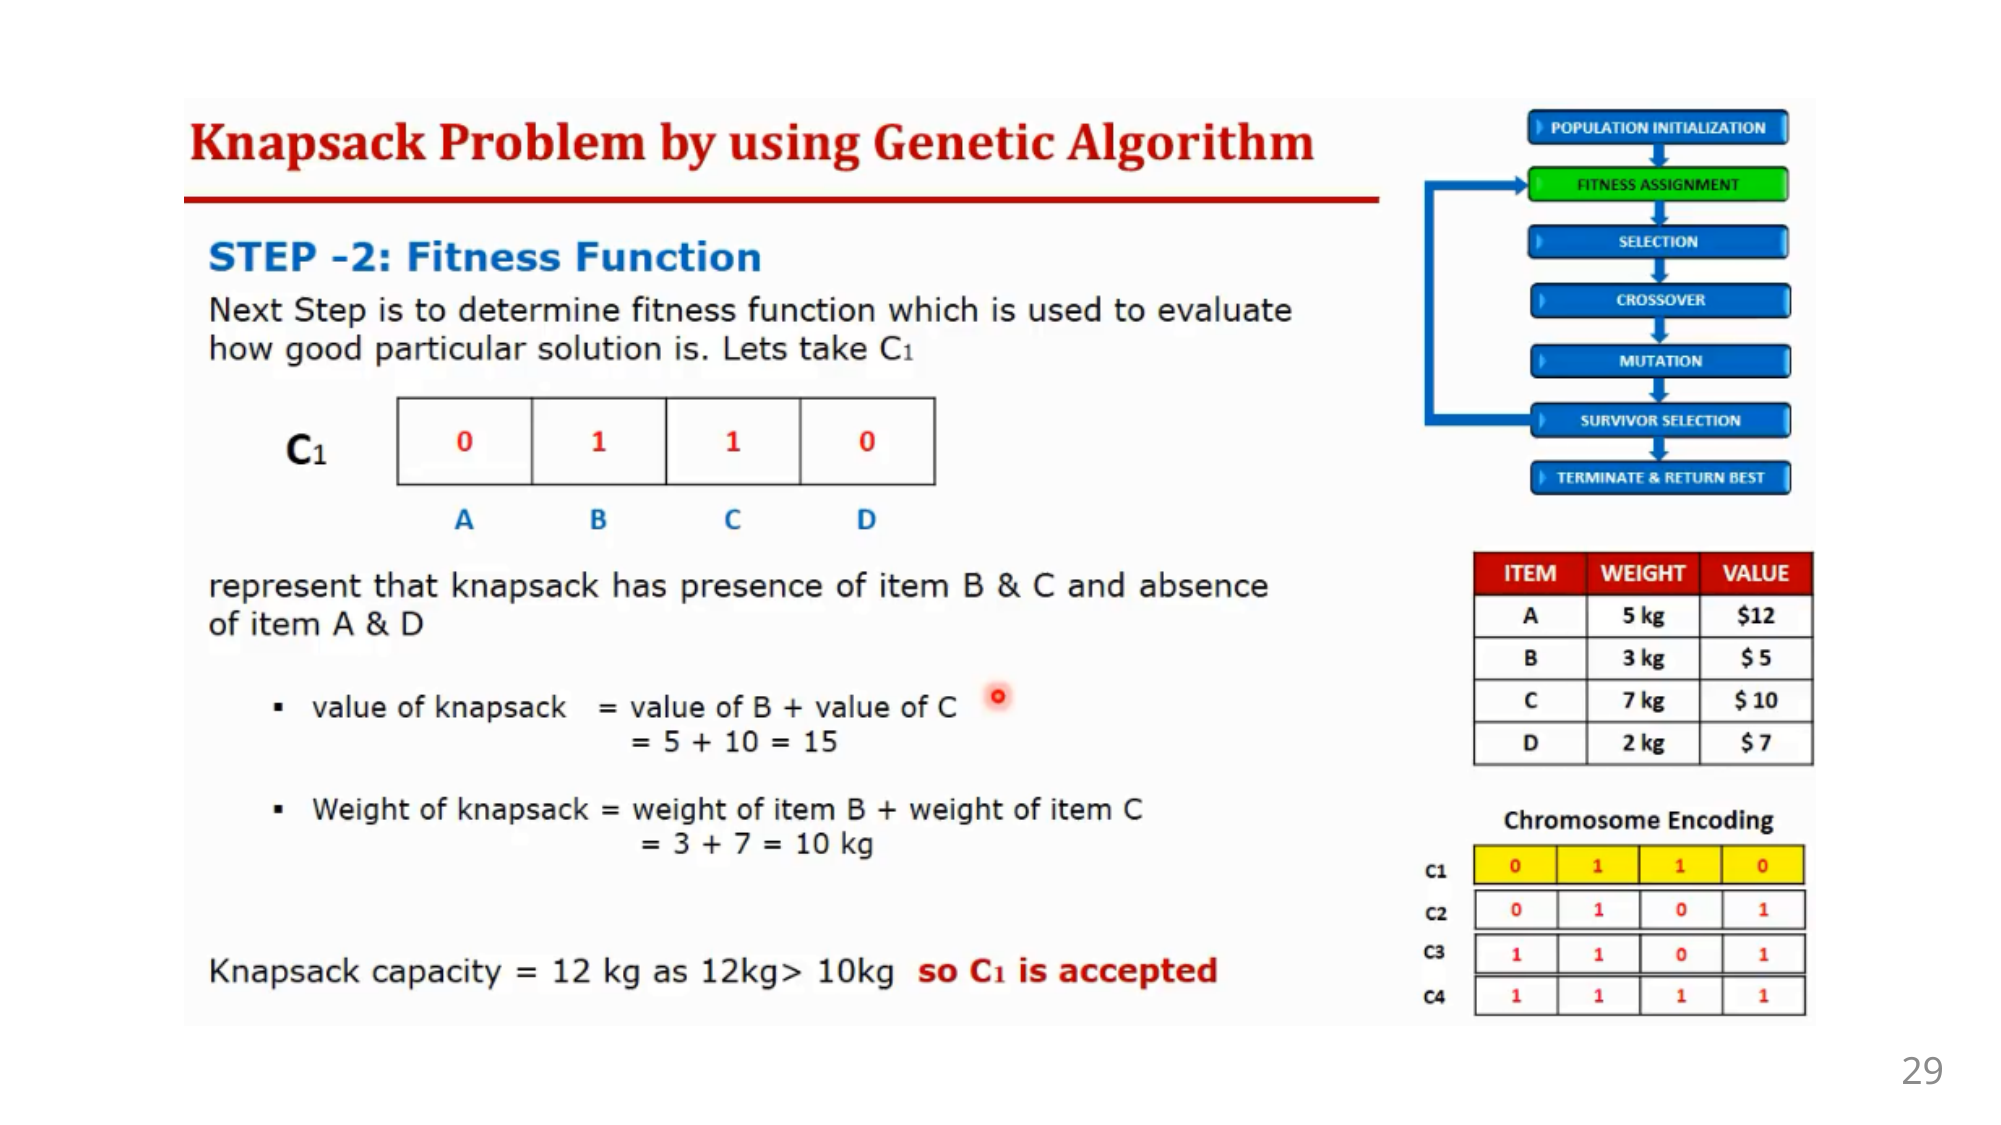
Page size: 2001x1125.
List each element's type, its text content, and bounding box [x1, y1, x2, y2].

slide_number 29 [1836, 1042, 1960, 1103]
picture [184, 98, 1816, 1027]
